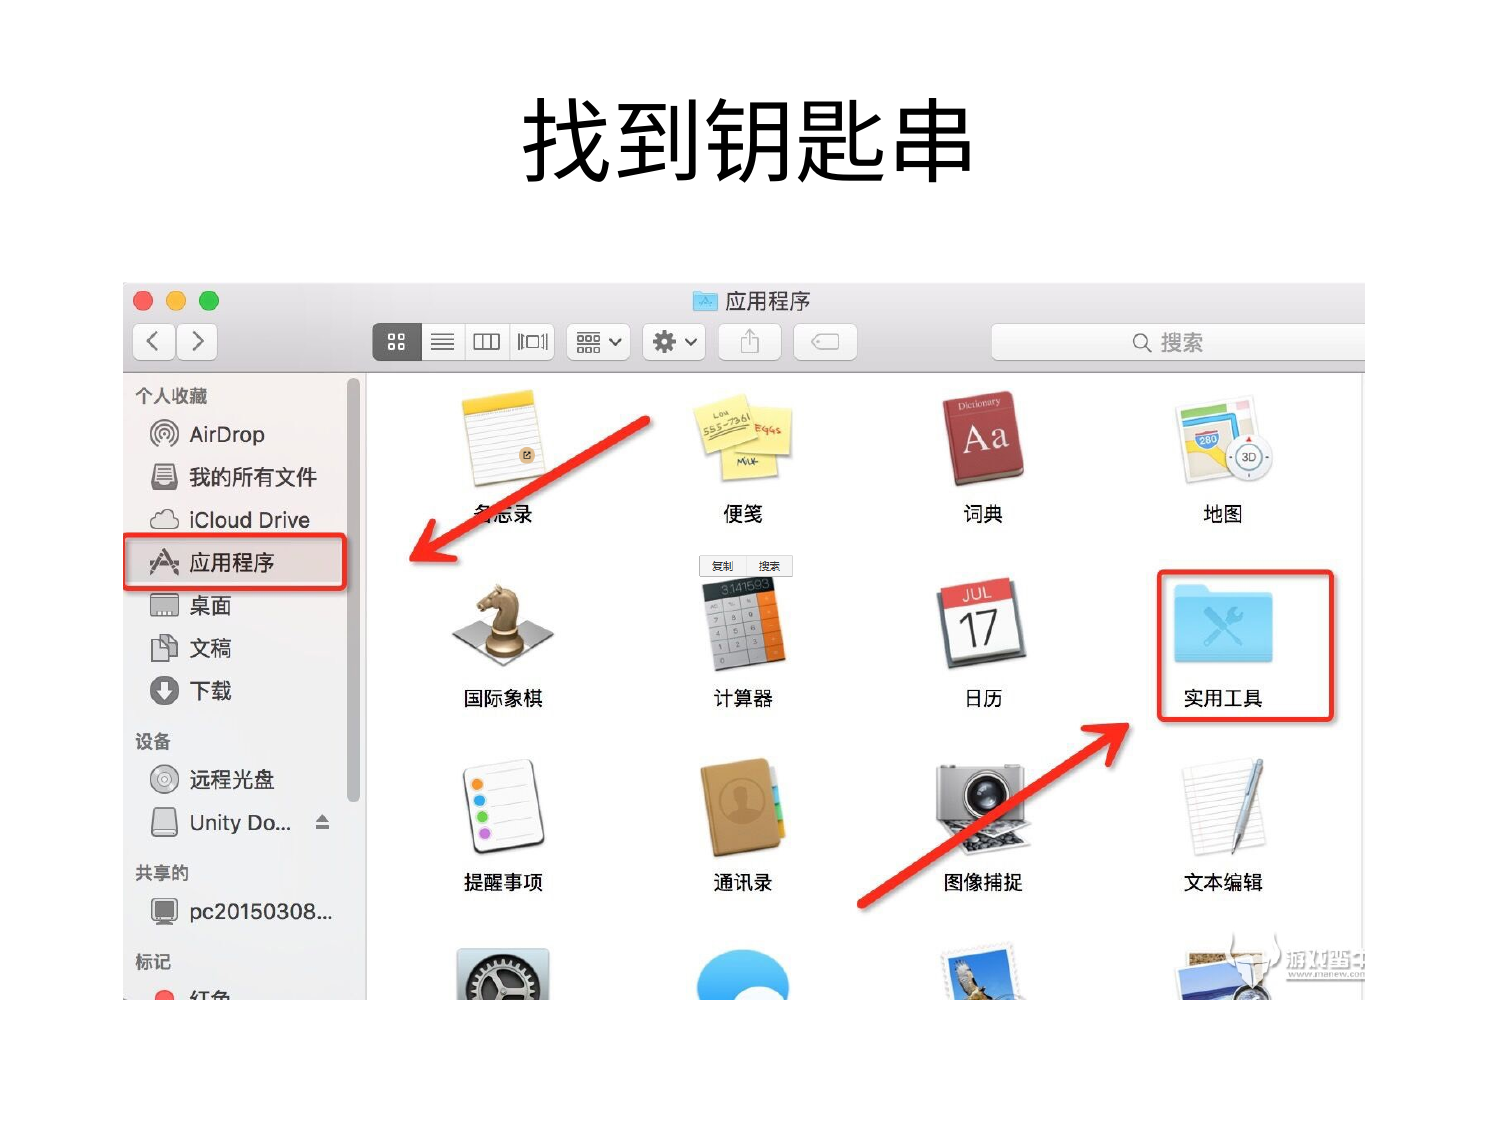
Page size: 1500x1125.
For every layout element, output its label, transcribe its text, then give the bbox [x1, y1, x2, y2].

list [123, 278, 1365, 1006]
title 找到钥匙串 [75, 45, 1425, 233]
